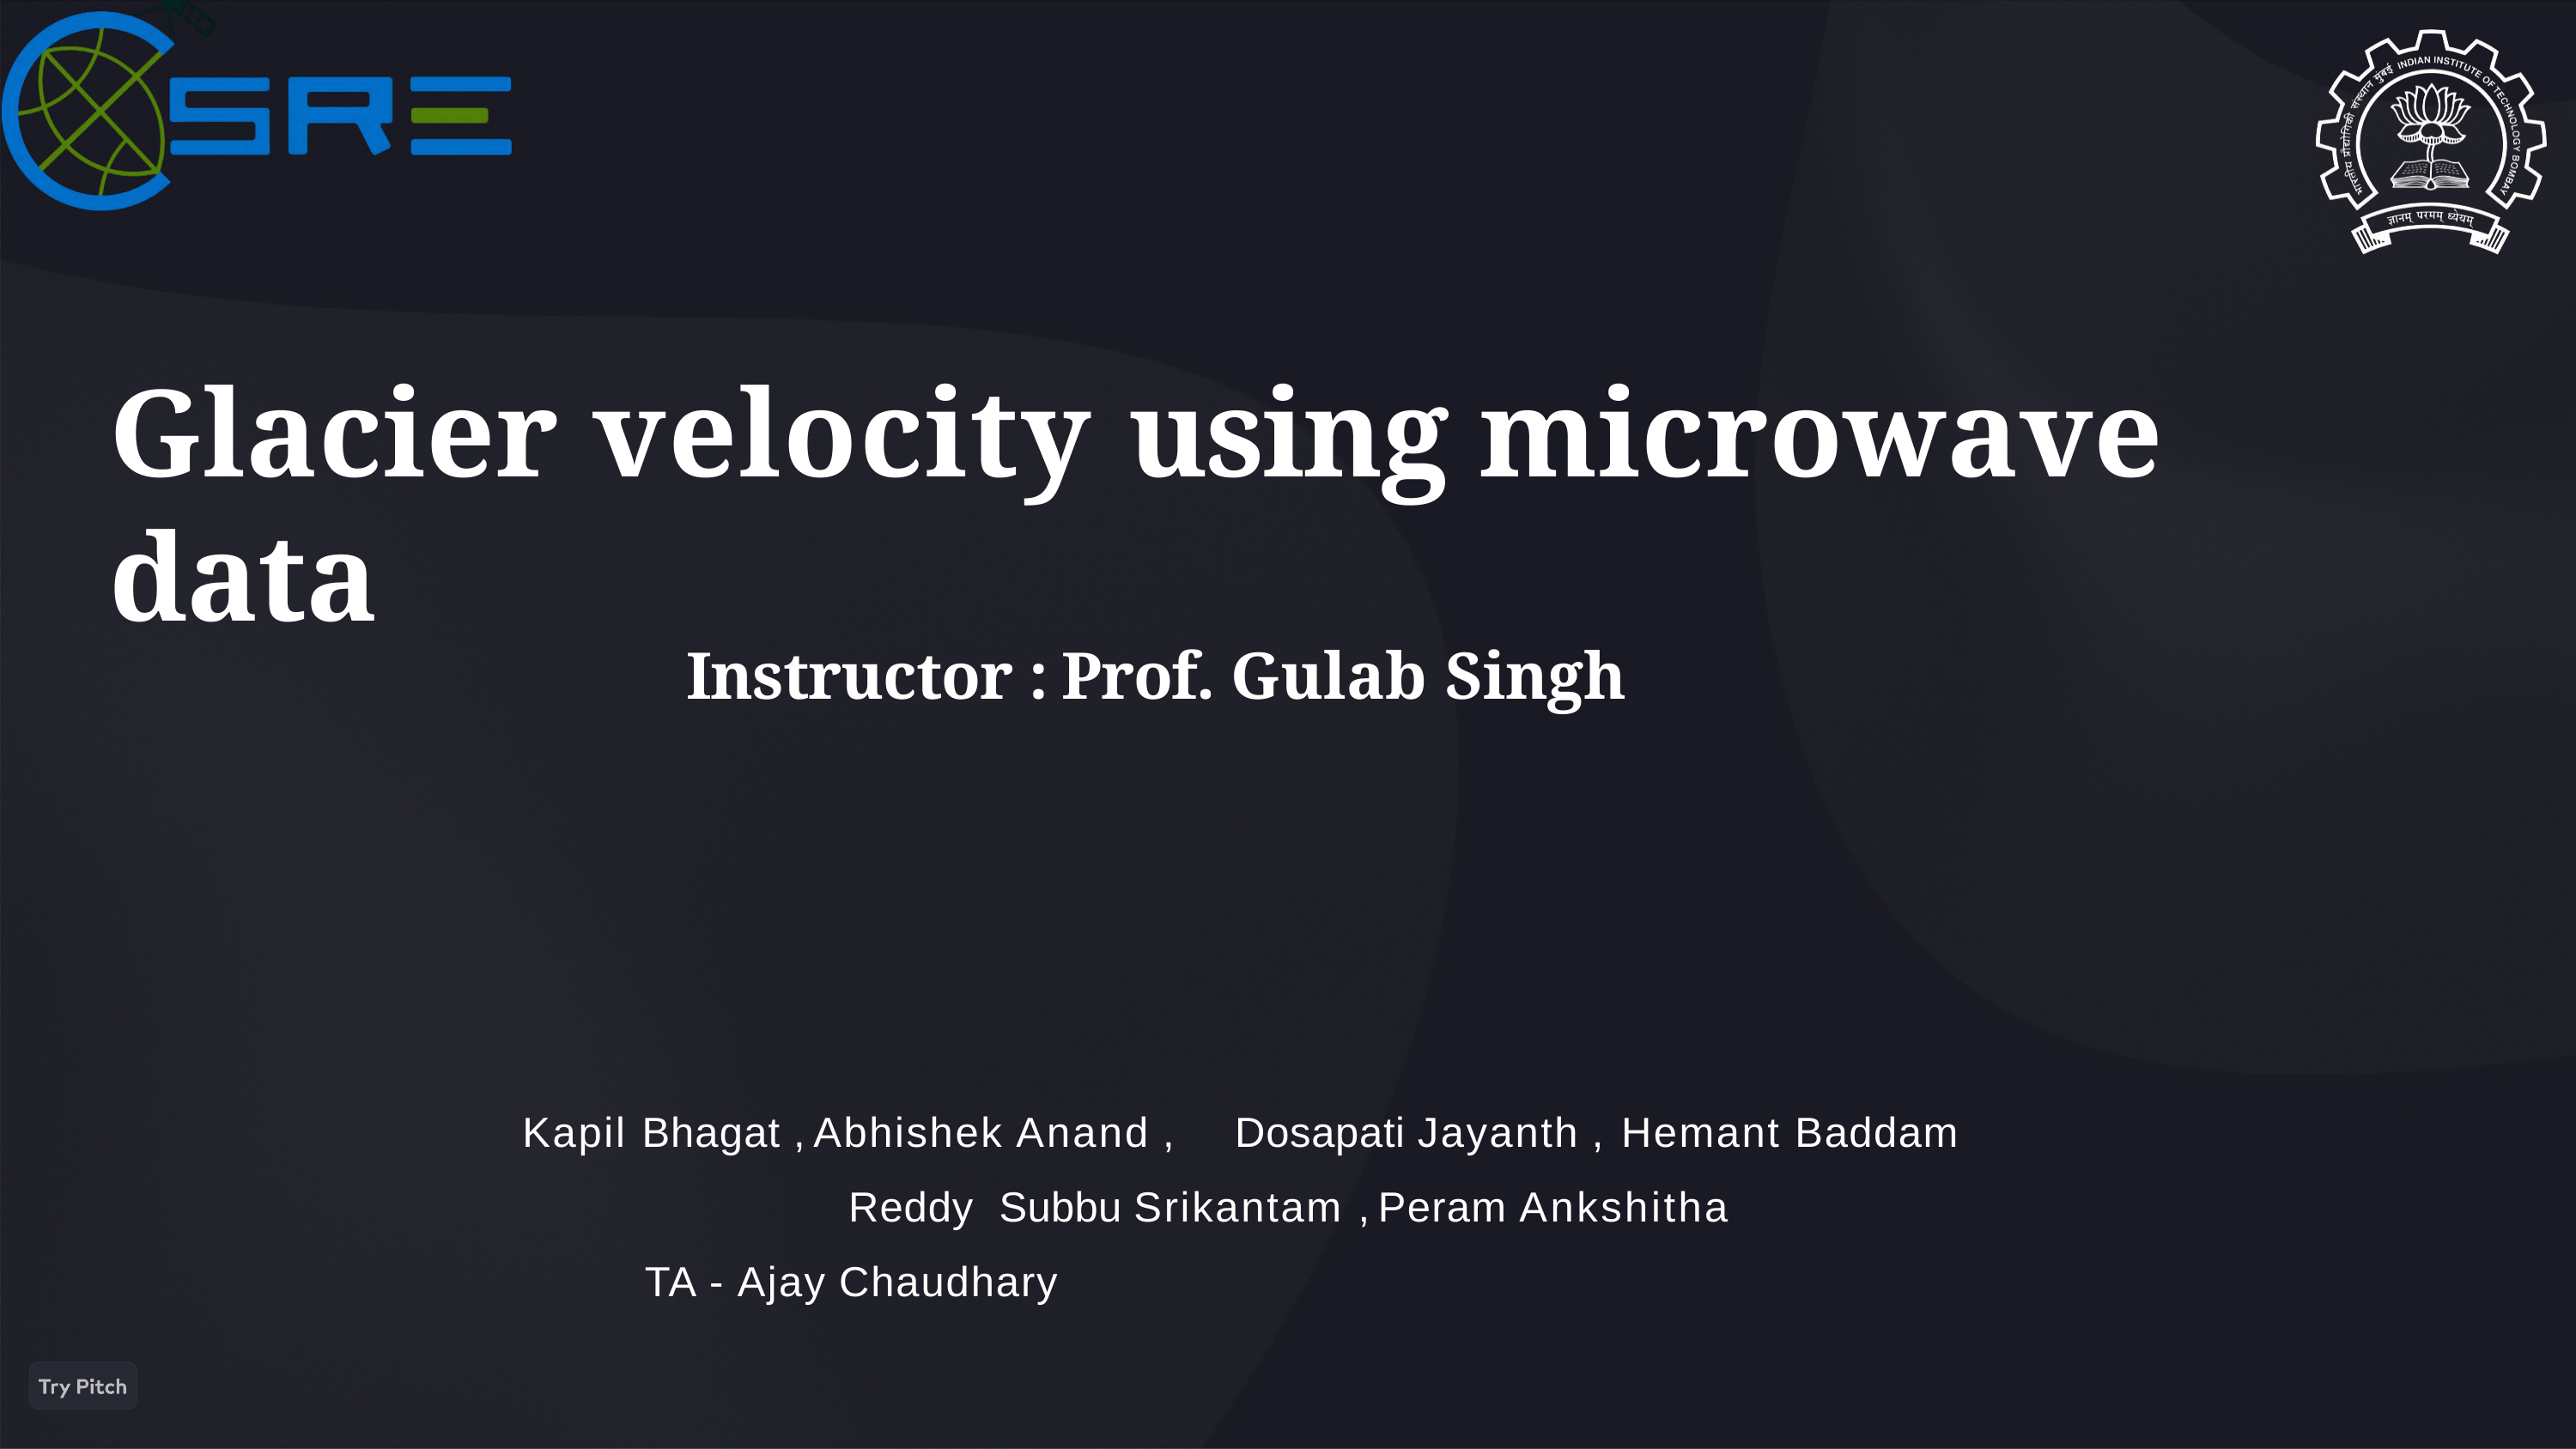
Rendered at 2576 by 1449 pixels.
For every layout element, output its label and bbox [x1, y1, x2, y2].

text_box [0, 0, 2576, 1449]
text_box [0, 0, 2553, 1410]
